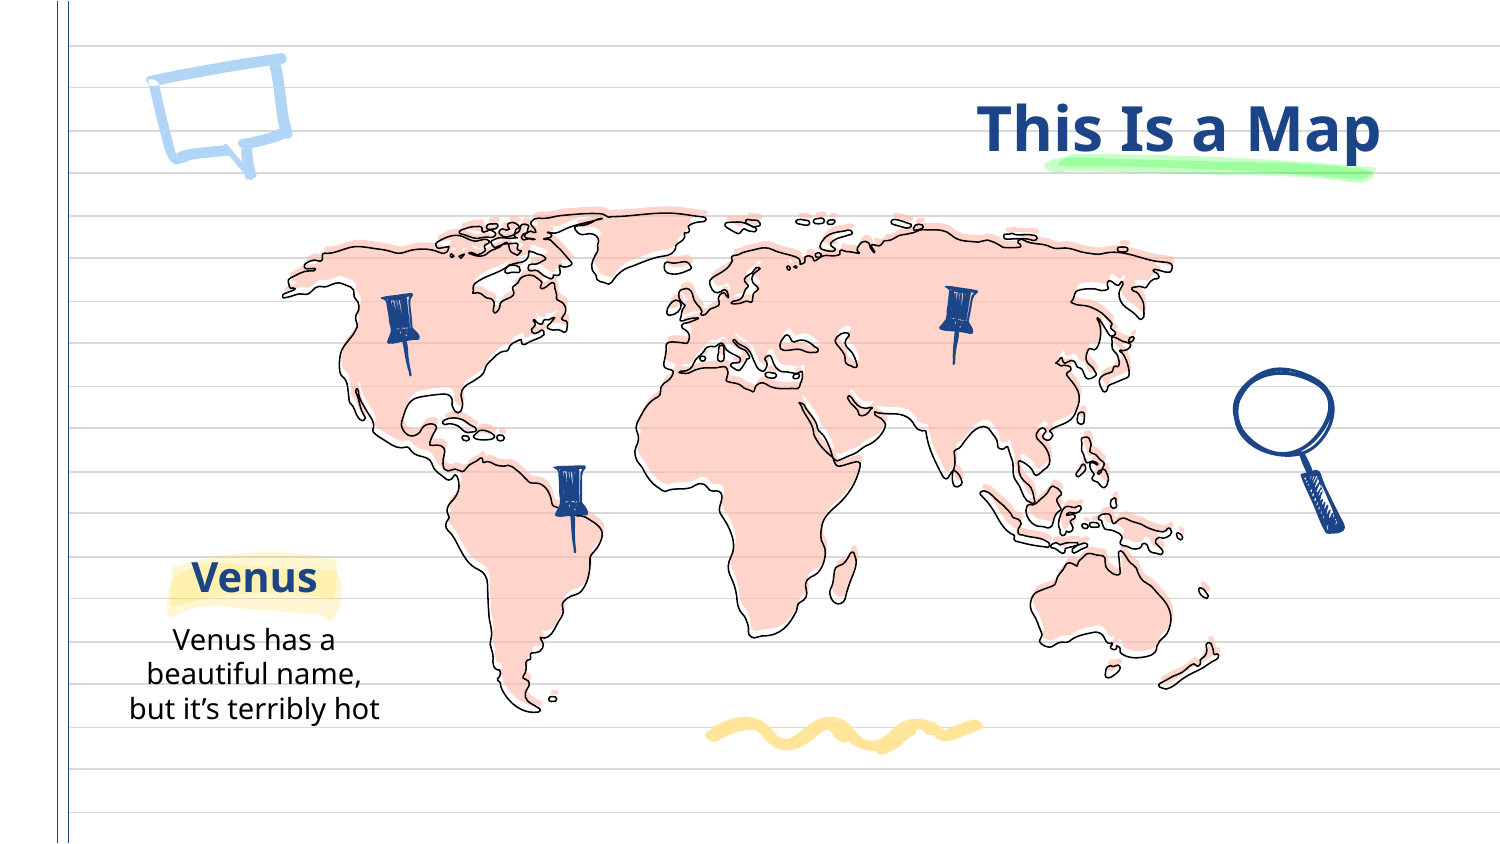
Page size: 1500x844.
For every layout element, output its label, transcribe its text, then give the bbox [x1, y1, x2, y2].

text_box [167, 540, 276, 638]
text_box Venus has a beautiful name, but it’s terribly hot [105, 605, 404, 750]
text_box [1232, 367, 1345, 534]
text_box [283, 206, 1222, 214]
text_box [701, 716, 989, 755]
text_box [1043, 153, 1383, 184]
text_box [281, 212, 1220, 713]
title This Is a Map [750, 88, 1382, 169]
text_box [152, 62, 299, 184]
